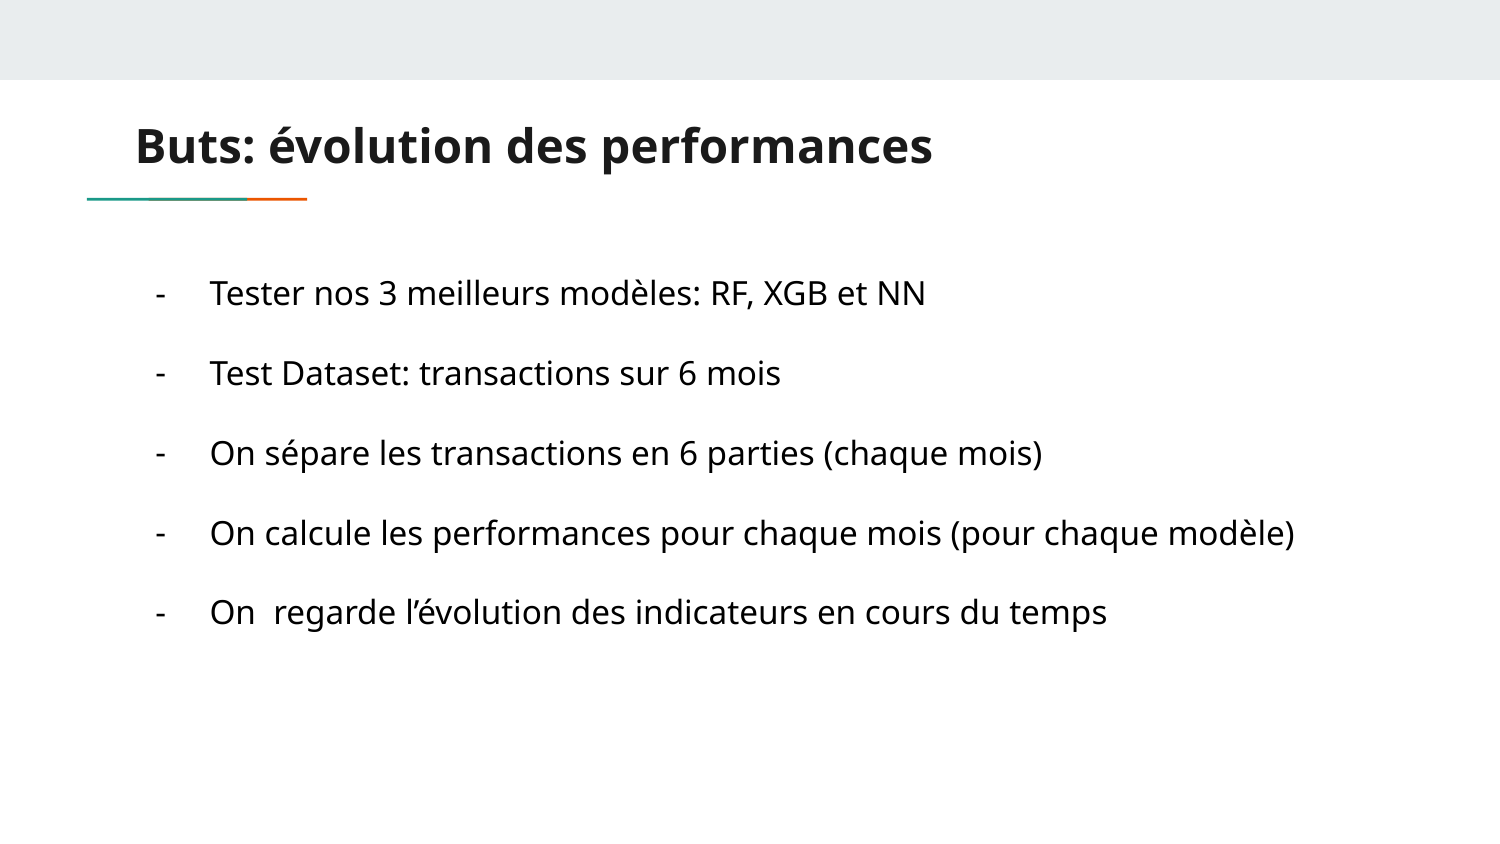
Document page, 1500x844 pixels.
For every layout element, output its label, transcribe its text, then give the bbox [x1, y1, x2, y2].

text_box Tester nos 3 meilleurs modèles: RF, XGB et NN Test Dataset: transactions sur 6 mois On sépare les transactions en 6 parties (chaque mois) On calcule les performances pour chaque mois (pour chaque modèle) On regarde l’évolution des indicateurs en cours du temps [119, 257, 1323, 647]
title Buts: évolution des performances [119, 100, 1381, 189]
